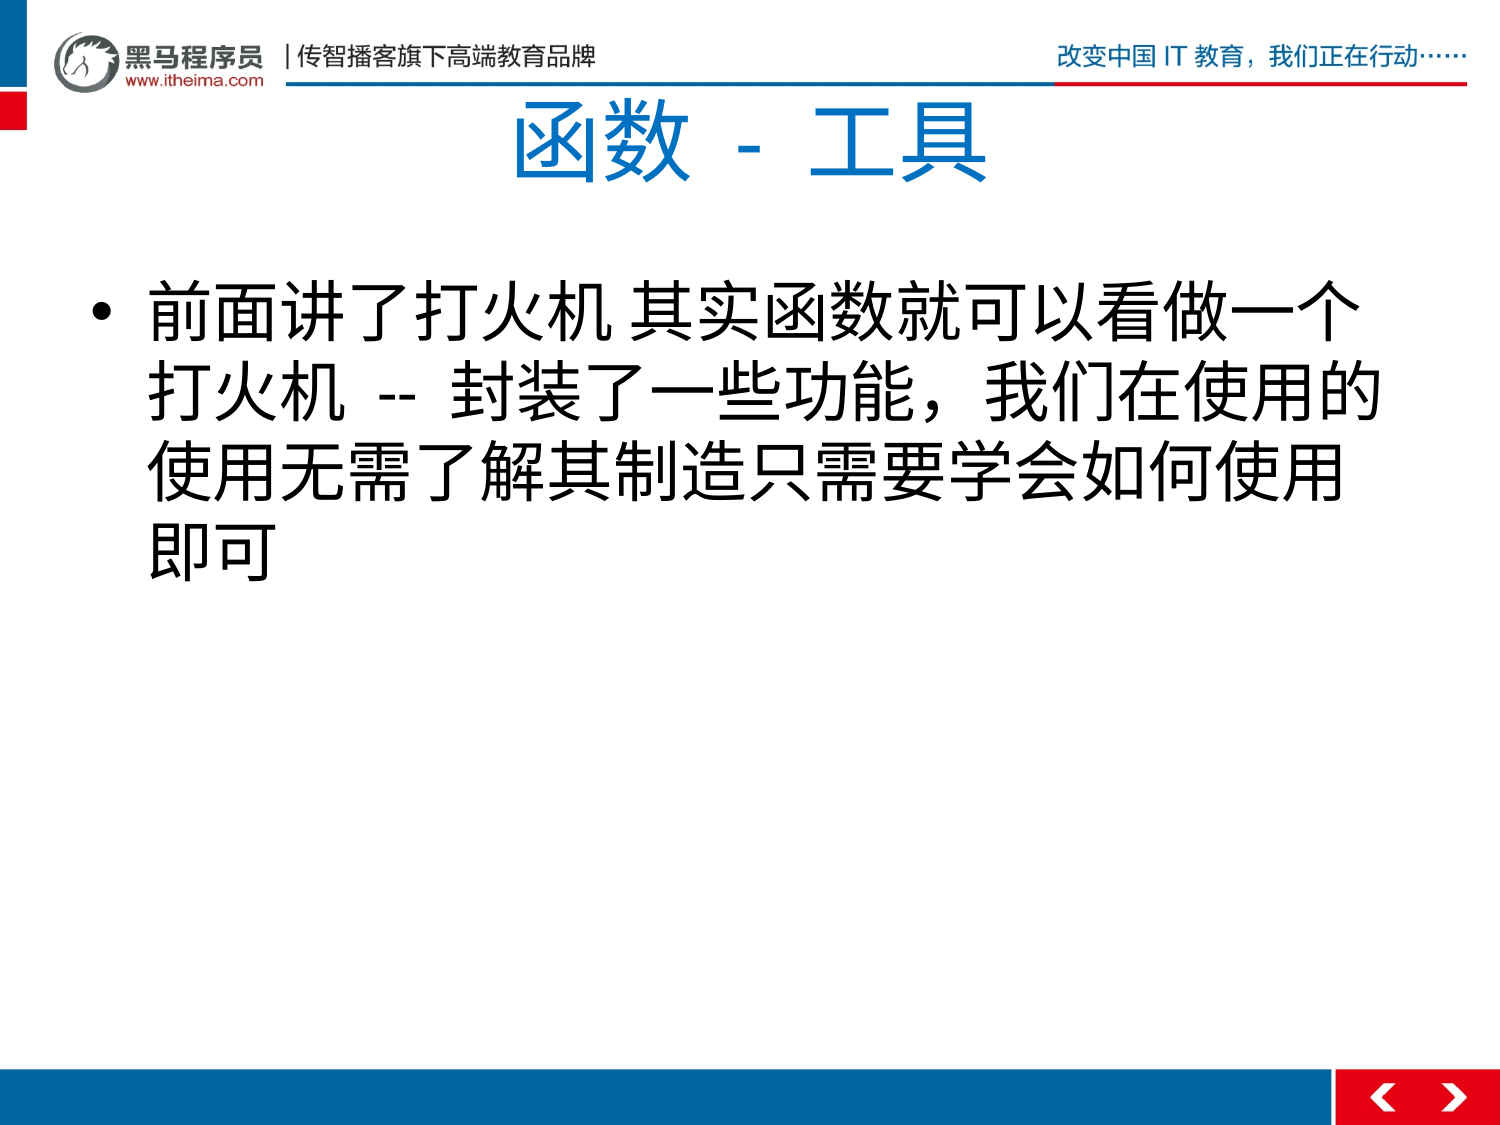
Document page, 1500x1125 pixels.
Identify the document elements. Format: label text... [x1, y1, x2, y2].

list 前面讲了打火机 其实函数就可以看做一个打火机 -- 封装了一些功能，我们在使用的使用无需了解其制造只需要学会如何使用即可 [75, 262, 1425, 1005]
title 函数 - 工具 [75, 45, 1425, 233]
picture [0, 0, 1500, 1125]
